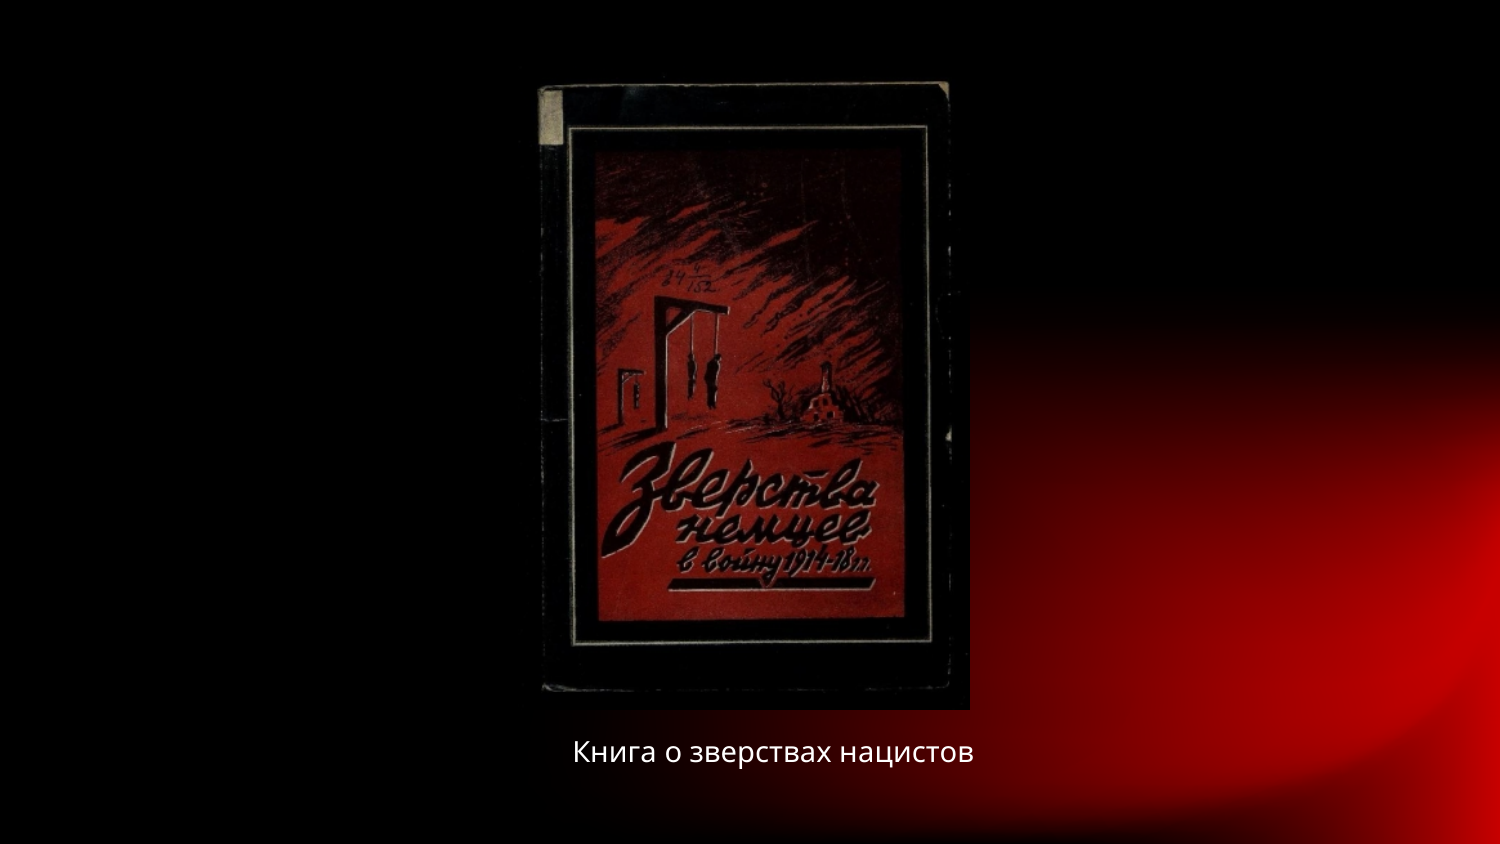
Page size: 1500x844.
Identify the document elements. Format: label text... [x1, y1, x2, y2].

picture [2, 2, 1500, 844]
text_box Книга о зверствах нацистов [557, 726, 989, 777]
